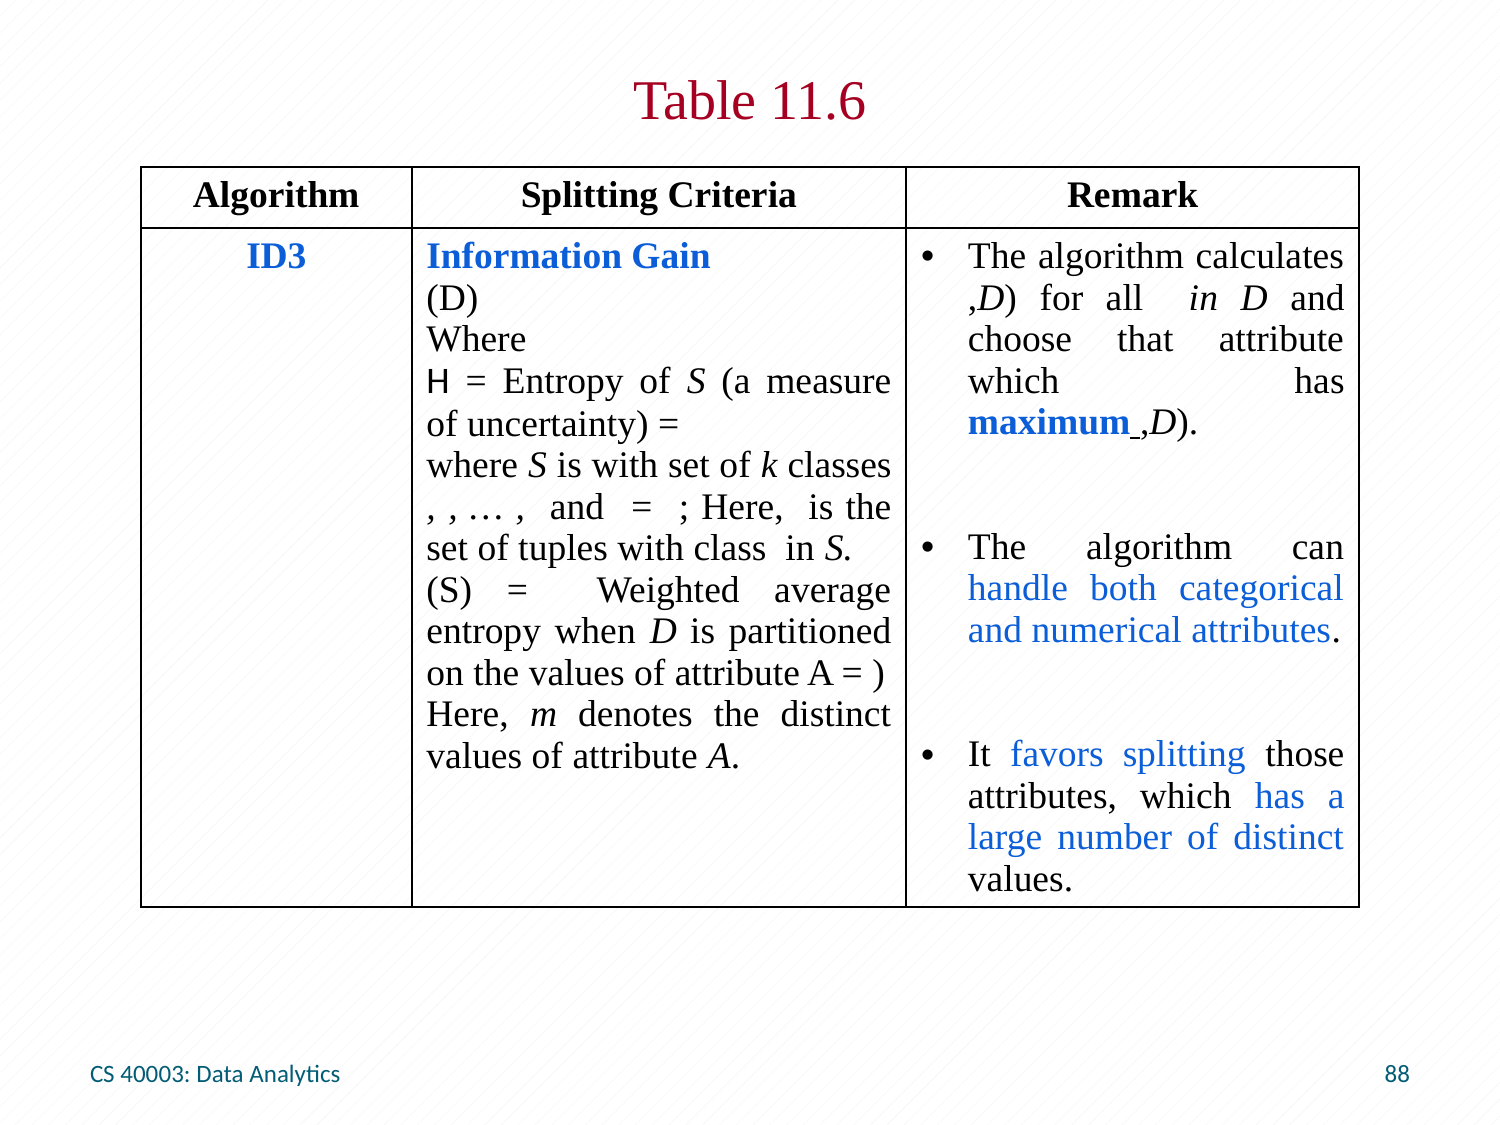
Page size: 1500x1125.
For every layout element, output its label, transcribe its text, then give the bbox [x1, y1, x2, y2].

slide_number 88 [1074, 1042, 1425, 1103]
title Table 11.6 [75, 55, 1425, 139]
slide_number CS 40003: Data Analytics [75, 1042, 425, 1103]
